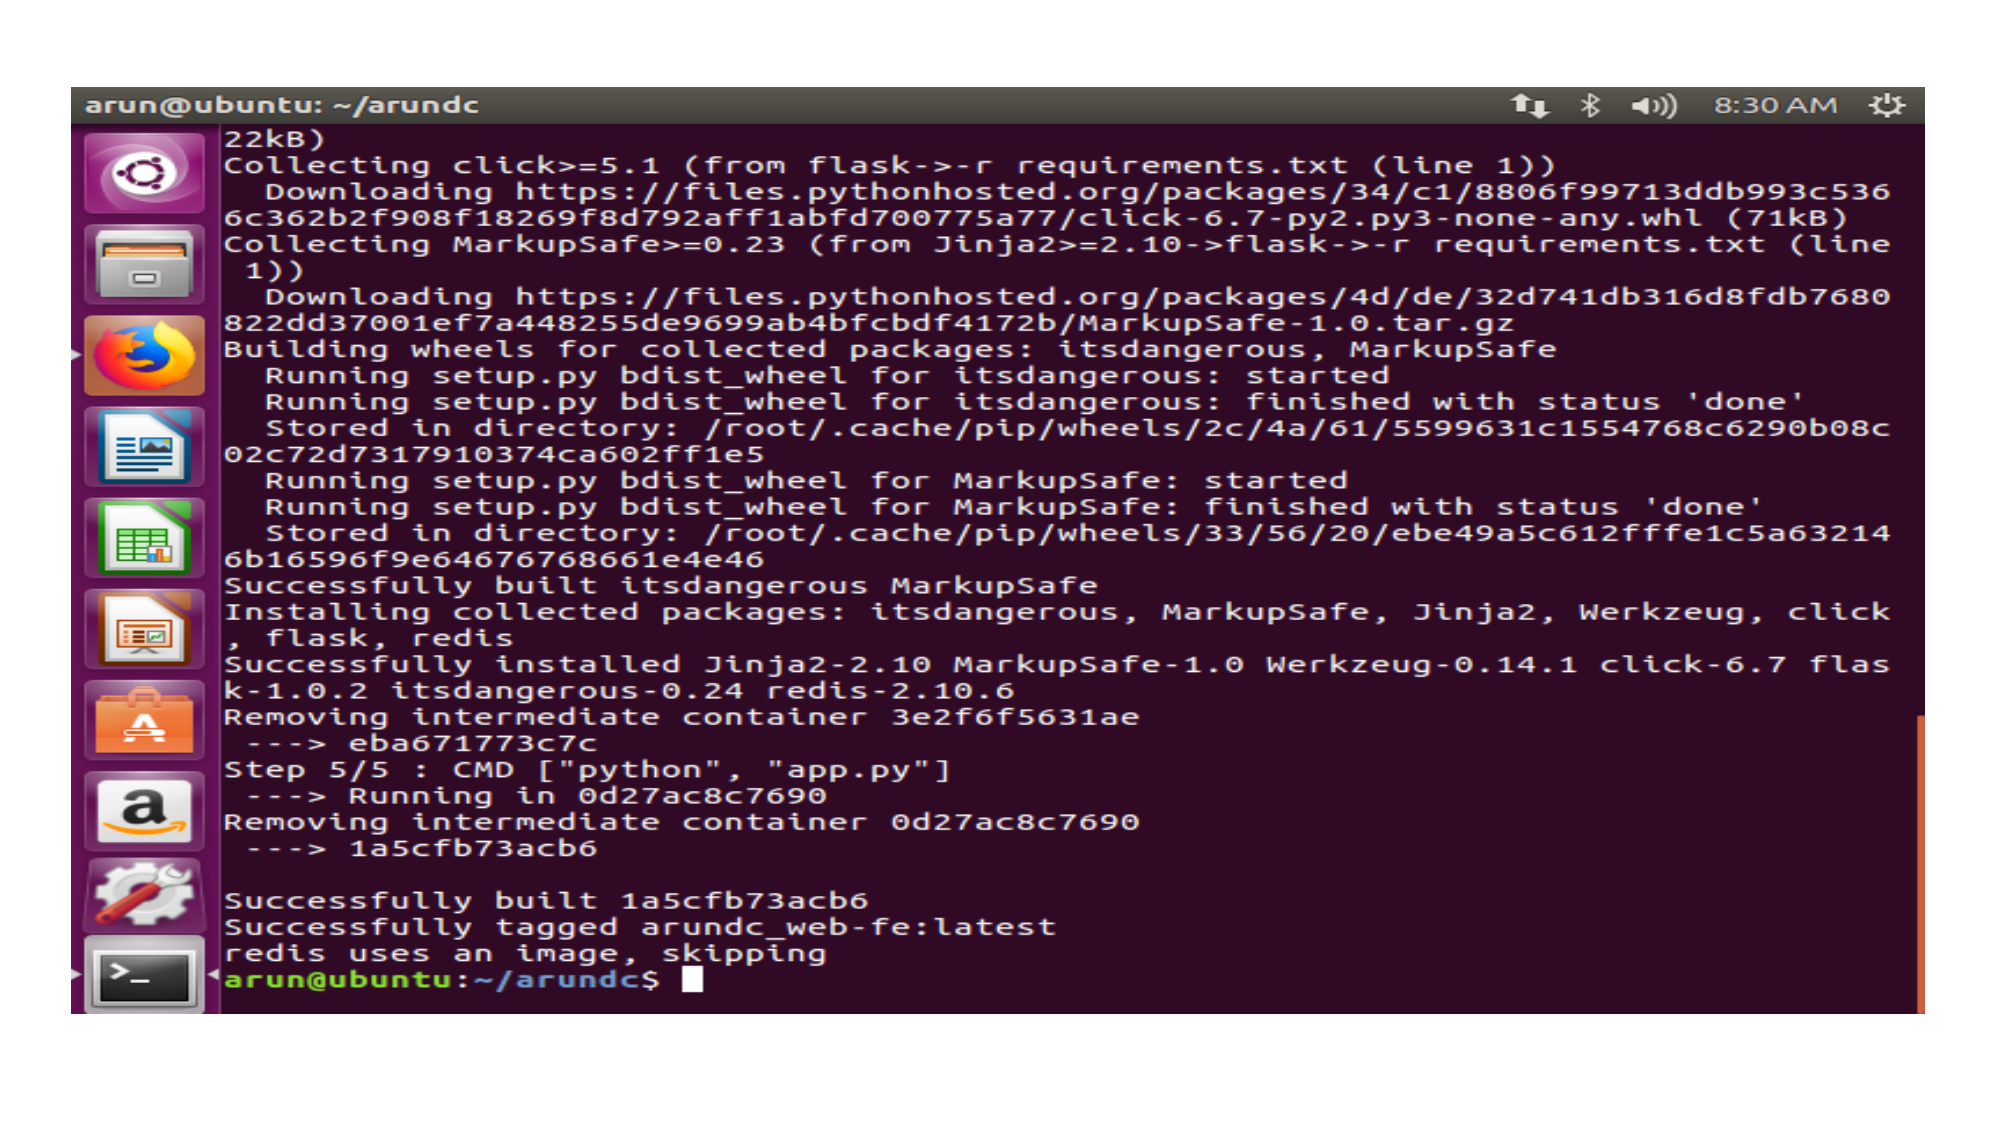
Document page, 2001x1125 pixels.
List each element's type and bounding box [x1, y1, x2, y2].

list [71, 87, 1925, 1014]
